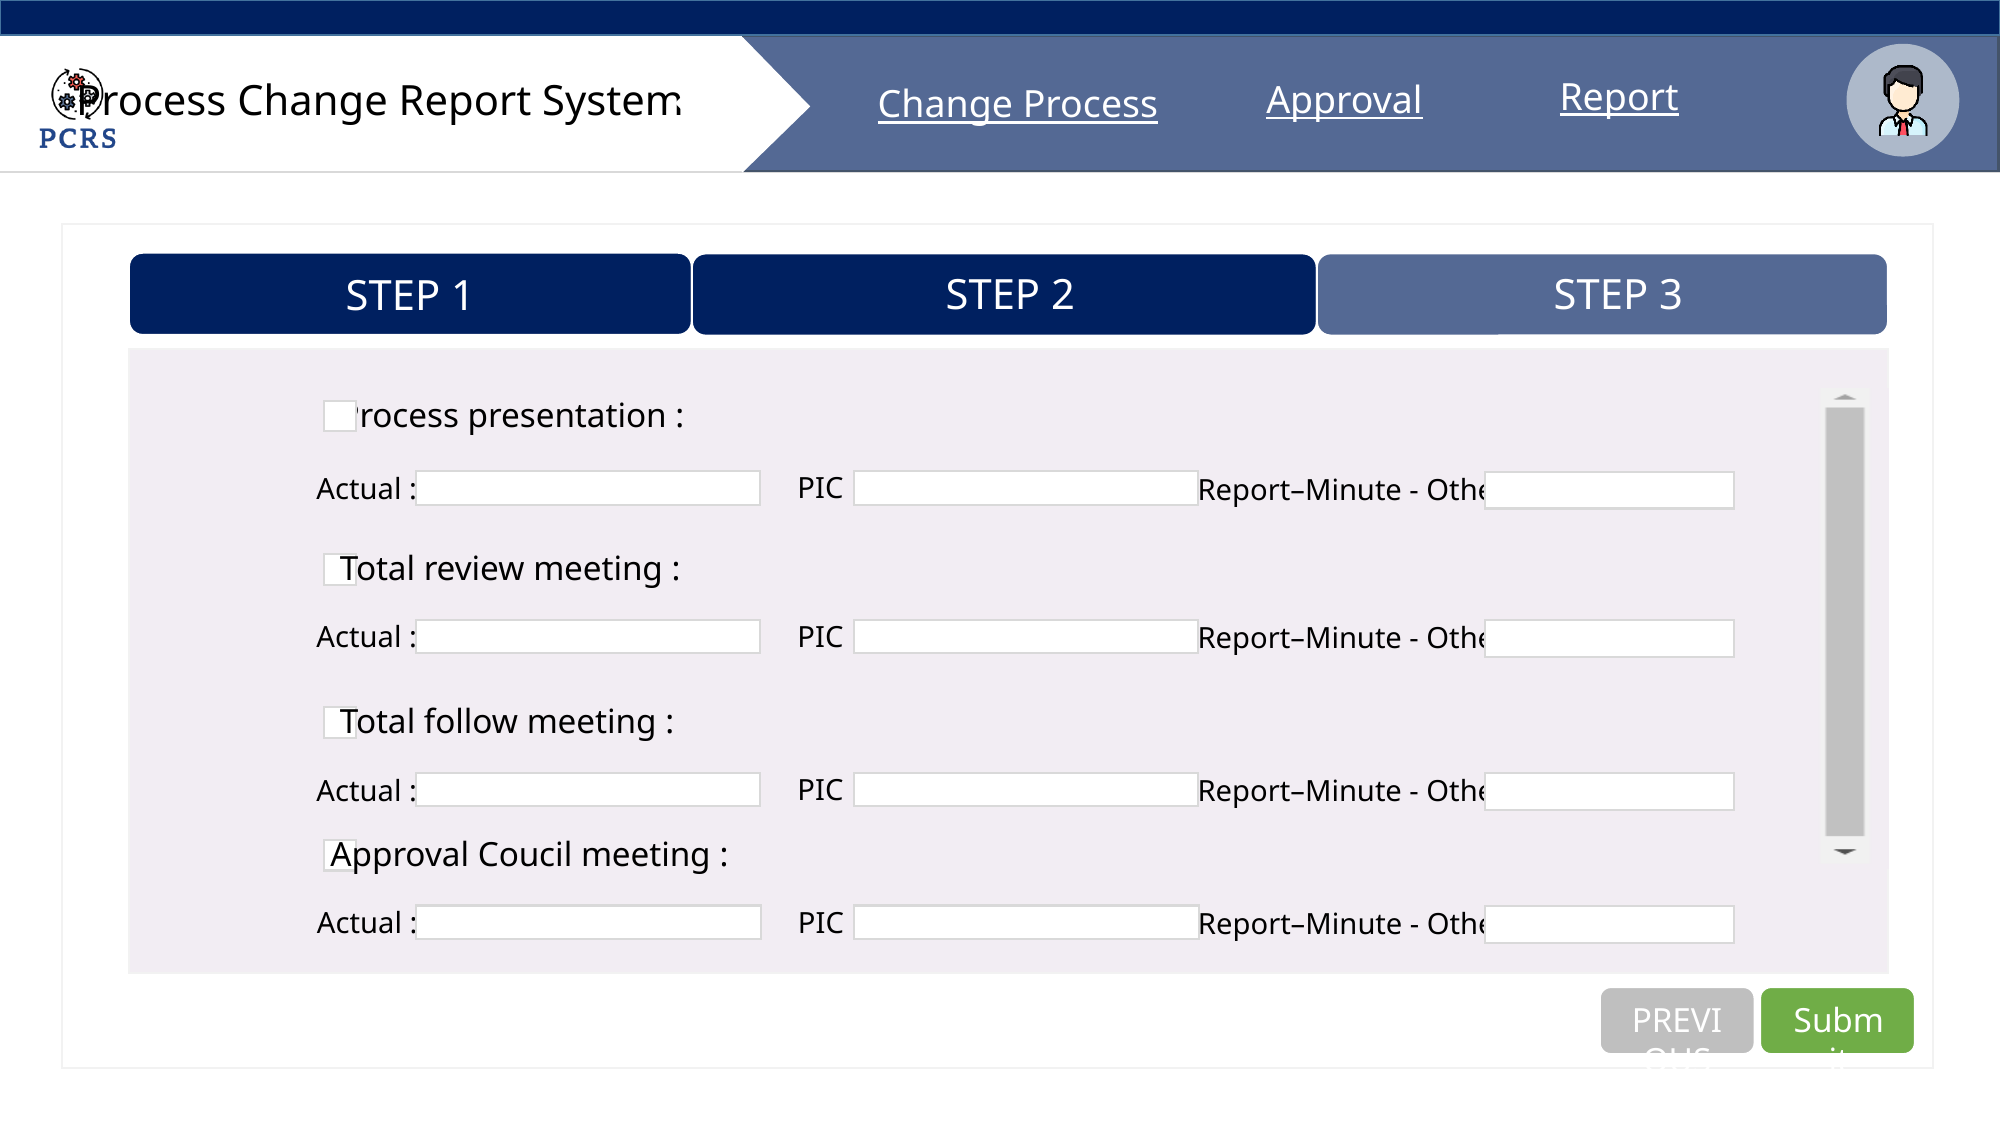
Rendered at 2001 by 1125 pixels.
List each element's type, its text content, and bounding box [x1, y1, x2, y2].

text_box PIC : [782, 763, 874, 814]
text_box PIC : [782, 462, 874, 512]
text_box STEP 2 [922, 260, 1098, 326]
text_box Actual : [302, 897, 433, 948]
text_box Submit [1775, 991, 1903, 1087]
text_box Report–Minute - Other : [1182, 765, 1537, 815]
text_box [853, 470, 1199, 506]
text_box [61, 223, 1934, 1069]
text_box [323, 400, 357, 432]
text_box Report–Minute - Other : [1182, 463, 1537, 514]
text_box [1484, 772, 1735, 811]
text_box [690, 252, 1317, 337]
text_box PIC : [782, 610, 874, 661]
text_box [1484, 905, 1735, 944]
text_box [1315, 252, 1890, 337]
text_box Total review meeting : [325, 540, 697, 595]
text_box STEP 1 [322, 261, 498, 326]
text_box Report–Minute - Other : [1183, 897, 1537, 948]
picture [1803, 388, 1889, 869]
text_box Actual : [301, 462, 432, 513]
text_box [853, 772, 1199, 807]
text_box [415, 619, 761, 654]
text_box [127, 251, 692, 336]
text_box Approval Coucil meeting : [315, 826, 744, 881]
text_box STEP 3 [1531, 260, 1706, 326]
text_box [415, 772, 761, 807]
text_box [415, 904, 762, 940]
text_box Actual : [301, 611, 432, 662]
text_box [0, 0, 2000, 175]
text_box [853, 619, 1199, 654]
text_box Actual : [301, 764, 432, 815]
text_box Report–Minute - Other : [1182, 611, 1537, 662]
text_box [415, 470, 761, 506]
text_box [1598, 986, 1756, 1054]
text_box PREVIOUS [1605, 991, 1750, 1087]
text_box Total follow meeting : [325, 693, 690, 748]
text_box PIC : [783, 896, 875, 947]
text_box [853, 904, 1200, 940]
text_box [1758, 986, 1916, 1056]
text_box [1484, 619, 1735, 658]
text_box [1484, 471, 1735, 510]
text_box Process presentation : [324, 387, 700, 442]
text_box [128, 348, 1889, 974]
